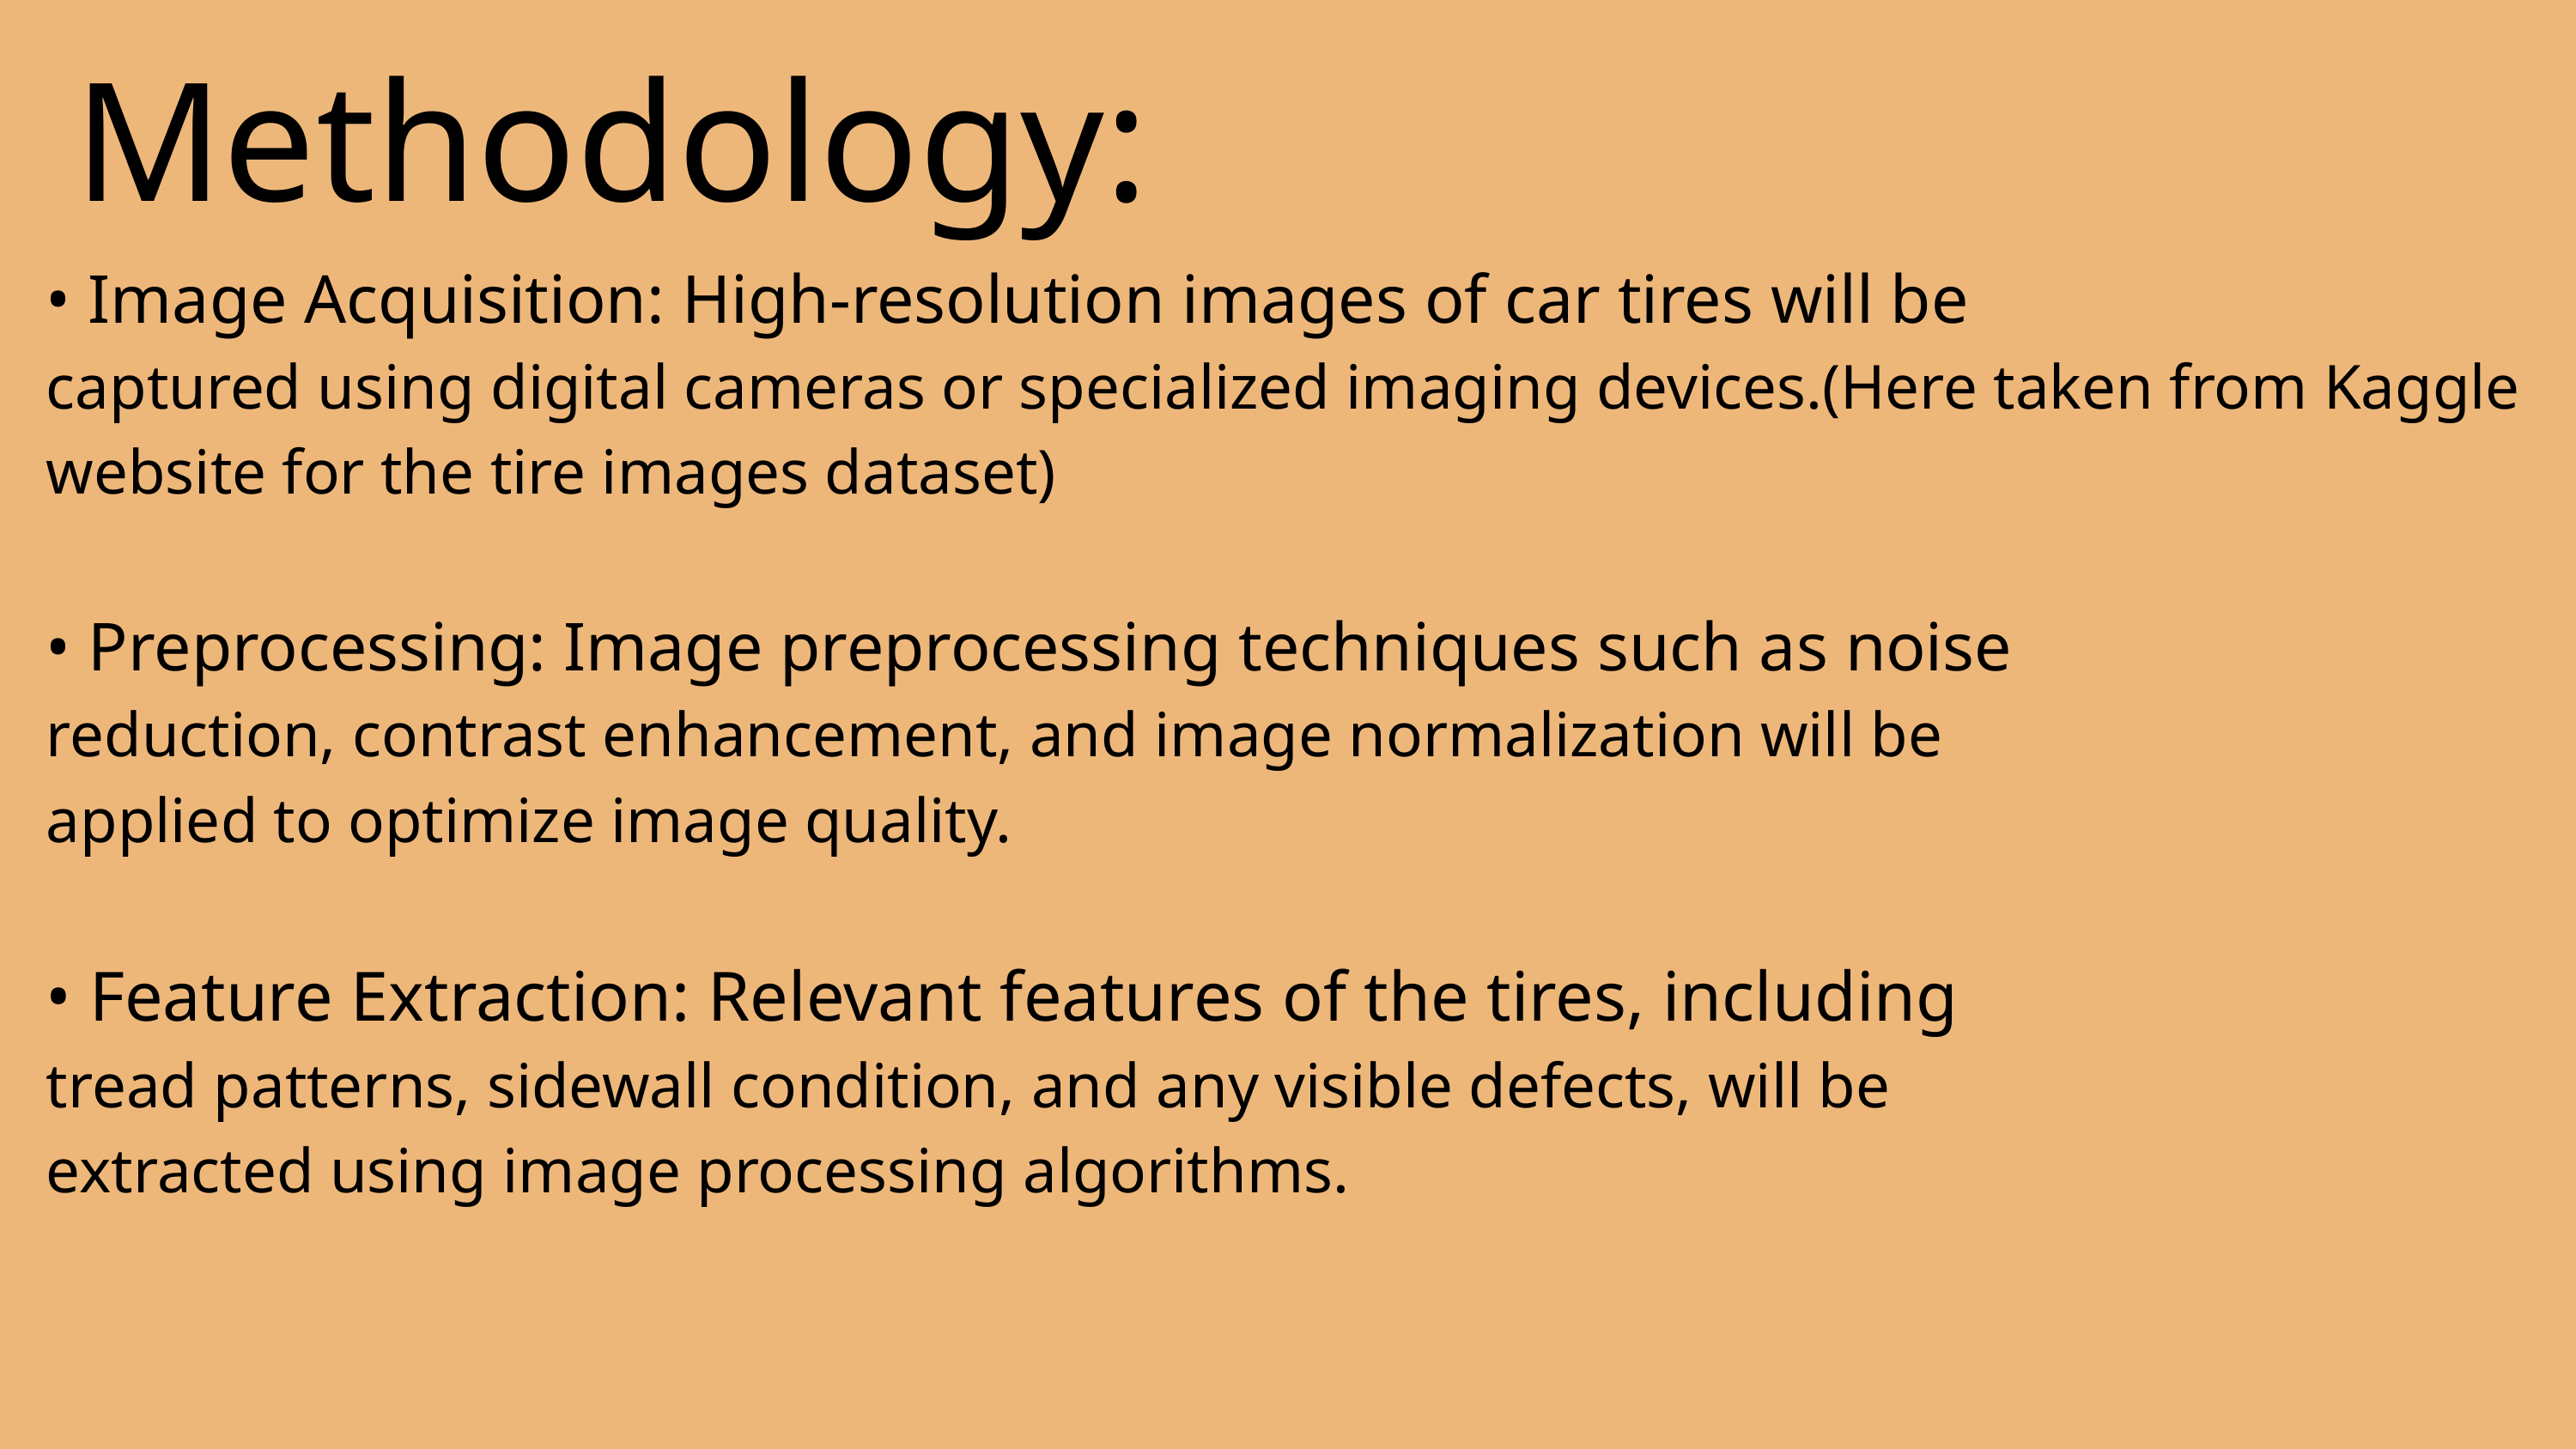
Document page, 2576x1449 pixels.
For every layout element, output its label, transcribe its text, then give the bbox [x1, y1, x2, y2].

text_box Methodology: [52, 3, 1172, 234]
text_box • Image Acquisition: High-resolution images of car tires will be captured using digital cameras or specialized imaging devices.(Here taken from Kaggle website for the tire images dataset) • Preprocessing: Image preprocessing techniques such as noise reduction, contrast enhancement, and image normalization will be applied to optimize image quality. • Feature Extraction: Relevant features of the tires, including tread patterns, sidewall condition, and any visible defects, will be extracted using image processing algorithms. [46, 243, 2530, 1449]
